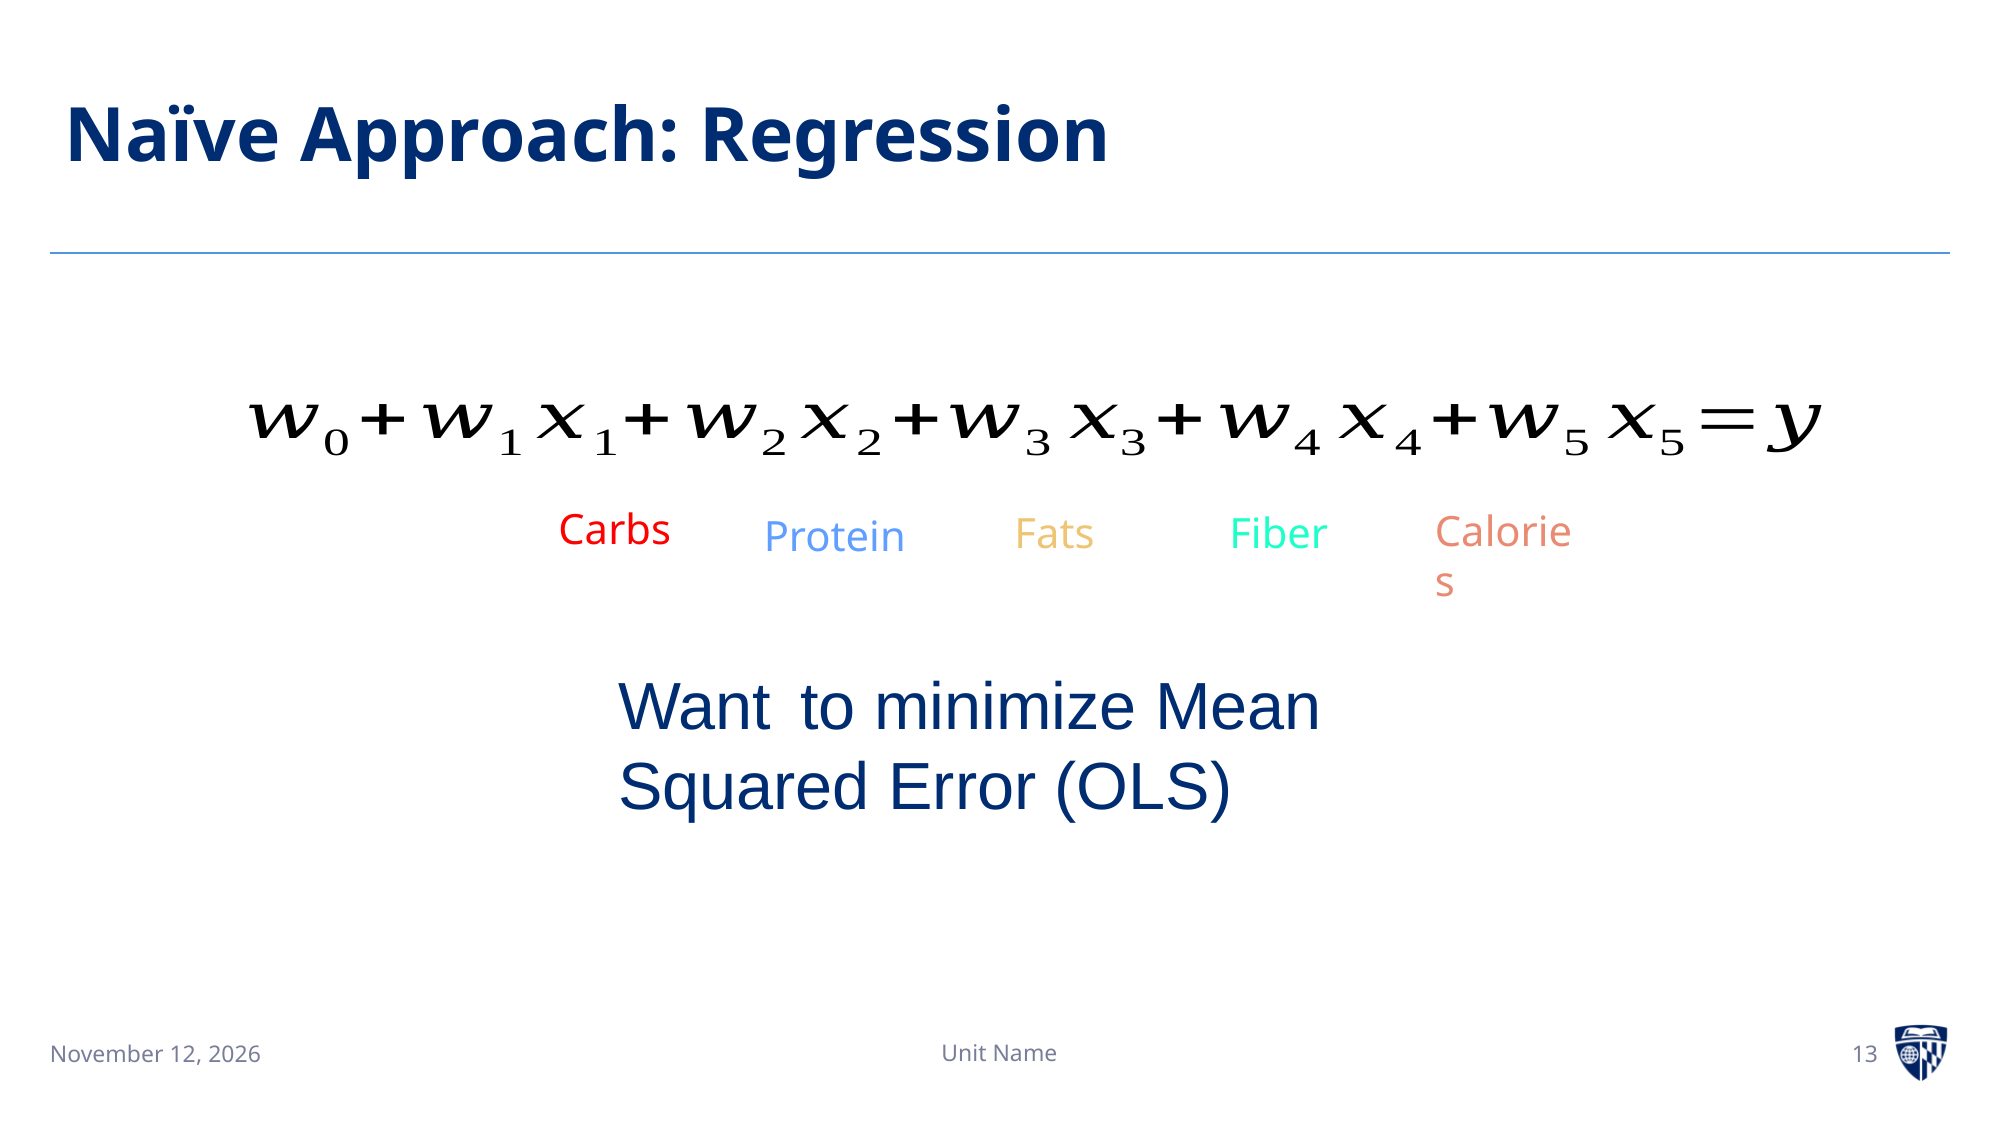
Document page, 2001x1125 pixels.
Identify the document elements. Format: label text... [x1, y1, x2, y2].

text_box Carbs [543, 495, 728, 561]
text_box Protein [748, 502, 933, 568]
title Naïve Approach: Regression [49, 40, 1951, 234]
text_box Fats [999, 499, 1184, 564]
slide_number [49, 1025, 324, 1085]
footer Unit Name [432, 1024, 1567, 1085]
picture [1892, 1022, 1951, 1085]
text_box Fiber [1214, 499, 1399, 564]
slide_number 13 [1676, 1025, 1879, 1085]
text_box Calories [1419, 497, 1604, 613]
